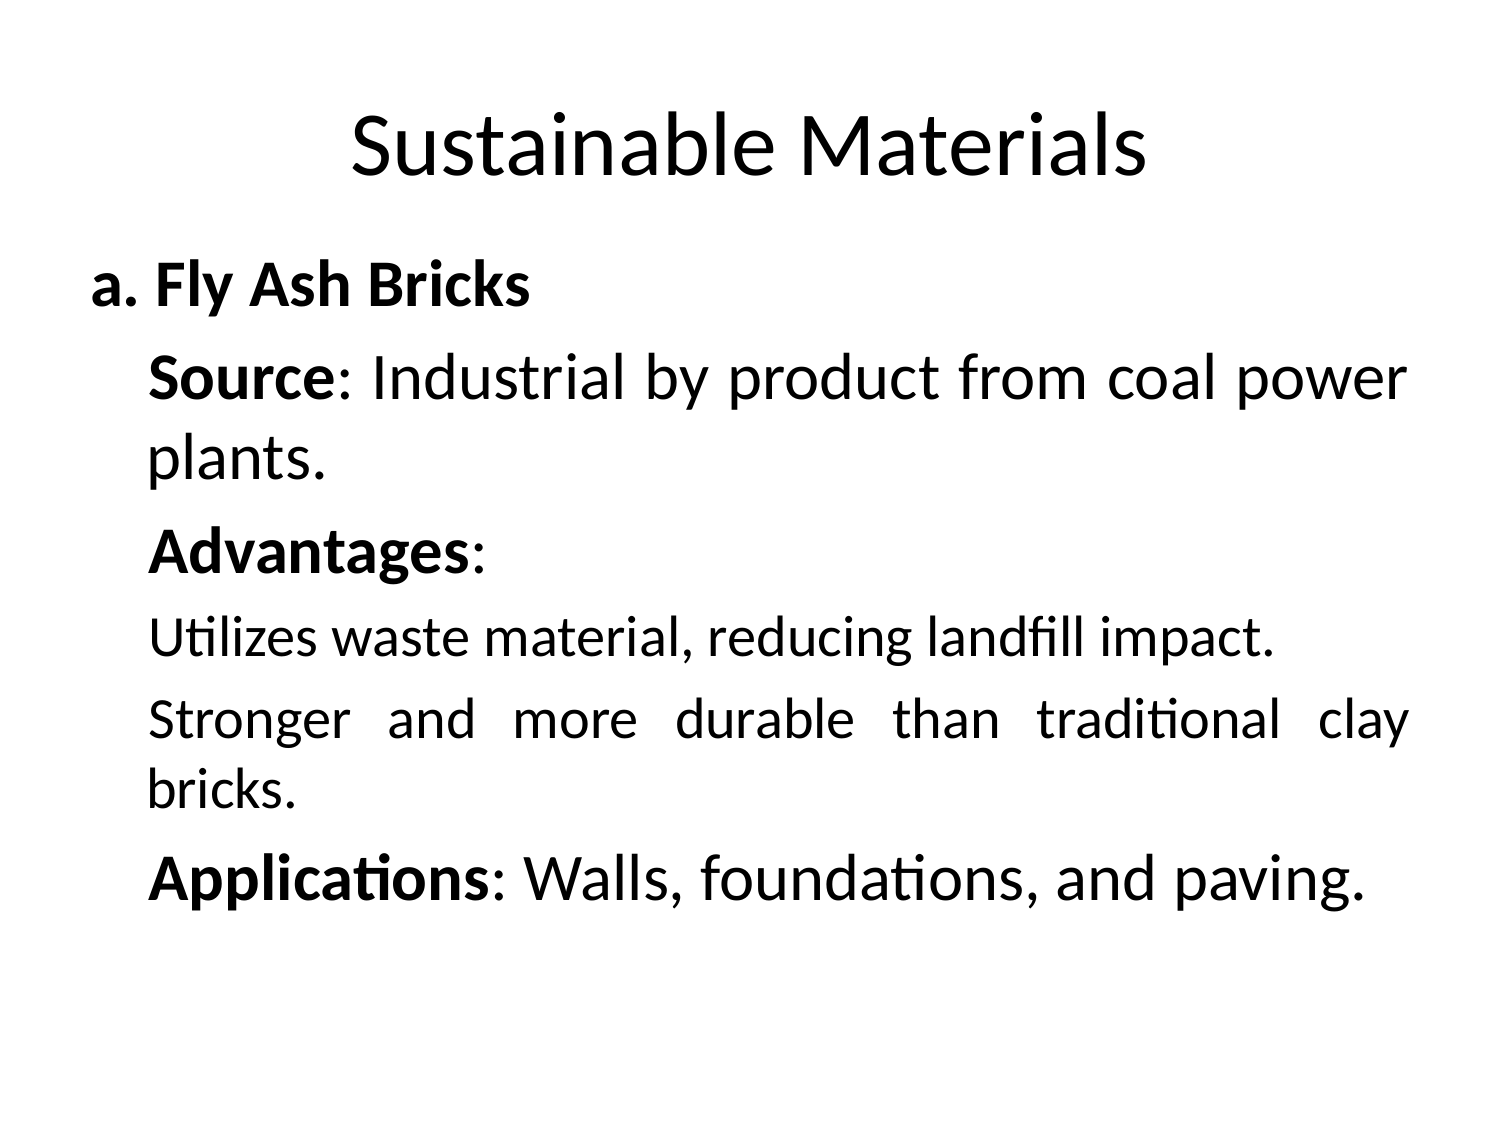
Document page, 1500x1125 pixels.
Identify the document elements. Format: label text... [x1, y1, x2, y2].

list a. Fly Ash Bricks Source: Industrial by product from coal power plants. Advantages: Utilizes waste material, reducing landfill impact. Stronger and more durable than traditional clay bricks. Applications: Walls, foundations, and paving. [75, 232, 1425, 1005]
title Sustainable Materials [75, 45, 1425, 232]
